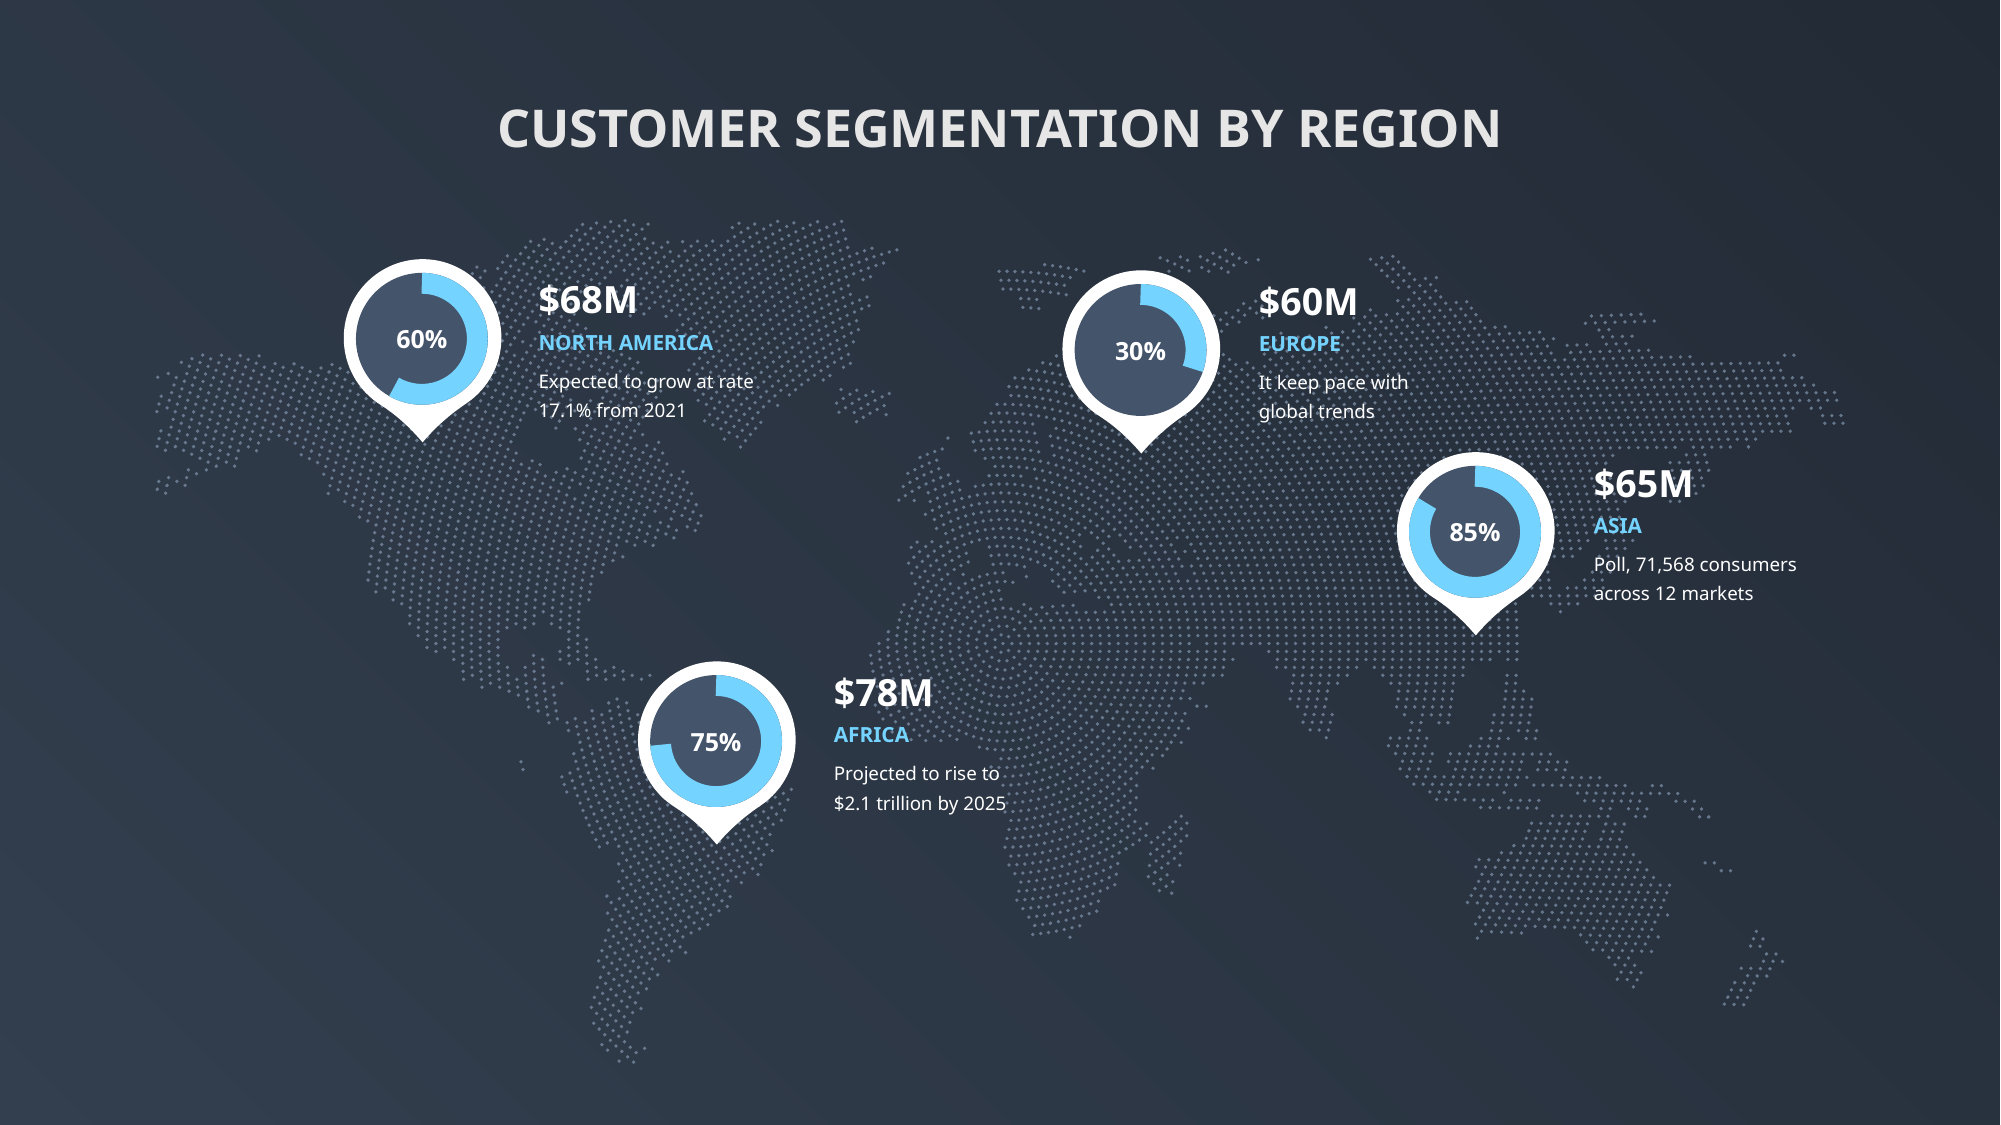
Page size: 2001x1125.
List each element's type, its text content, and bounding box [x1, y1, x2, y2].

text_box [1140, 293, 1198, 370]
text_box CUSTOMER SEGMENTATION BY REGION [452, 85, 1548, 176]
text_box $60M EUROPE It keep pace with global trends [1244, 270, 1453, 430]
text_box [636, 660, 797, 847]
text_box [1418, 475, 1532, 589]
text_box $65M ASIA Poll, 71,568 consumers across 12 markets [1579, 452, 1845, 612]
text_box $78M AFRICA Projected to rise to $2.1 trillion by 2025 [819, 661, 1053, 822]
text_box [1061, 269, 1222, 456]
text_box 85% [1427, 475, 1475, 531]
text_box 60% [365, 282, 421, 388]
text_box [342, 258, 503, 444]
text_box 30% [1084, 293, 1194, 407]
text_box [1395, 451, 1556, 637]
text_box [393, 282, 479, 396]
text_box $68M NORTH AMERICA Expected to grow at rate 17.1% from 2021 [523, 268, 772, 429]
text_box [659, 684, 773, 798]
text_box 75% [659, 684, 716, 744]
